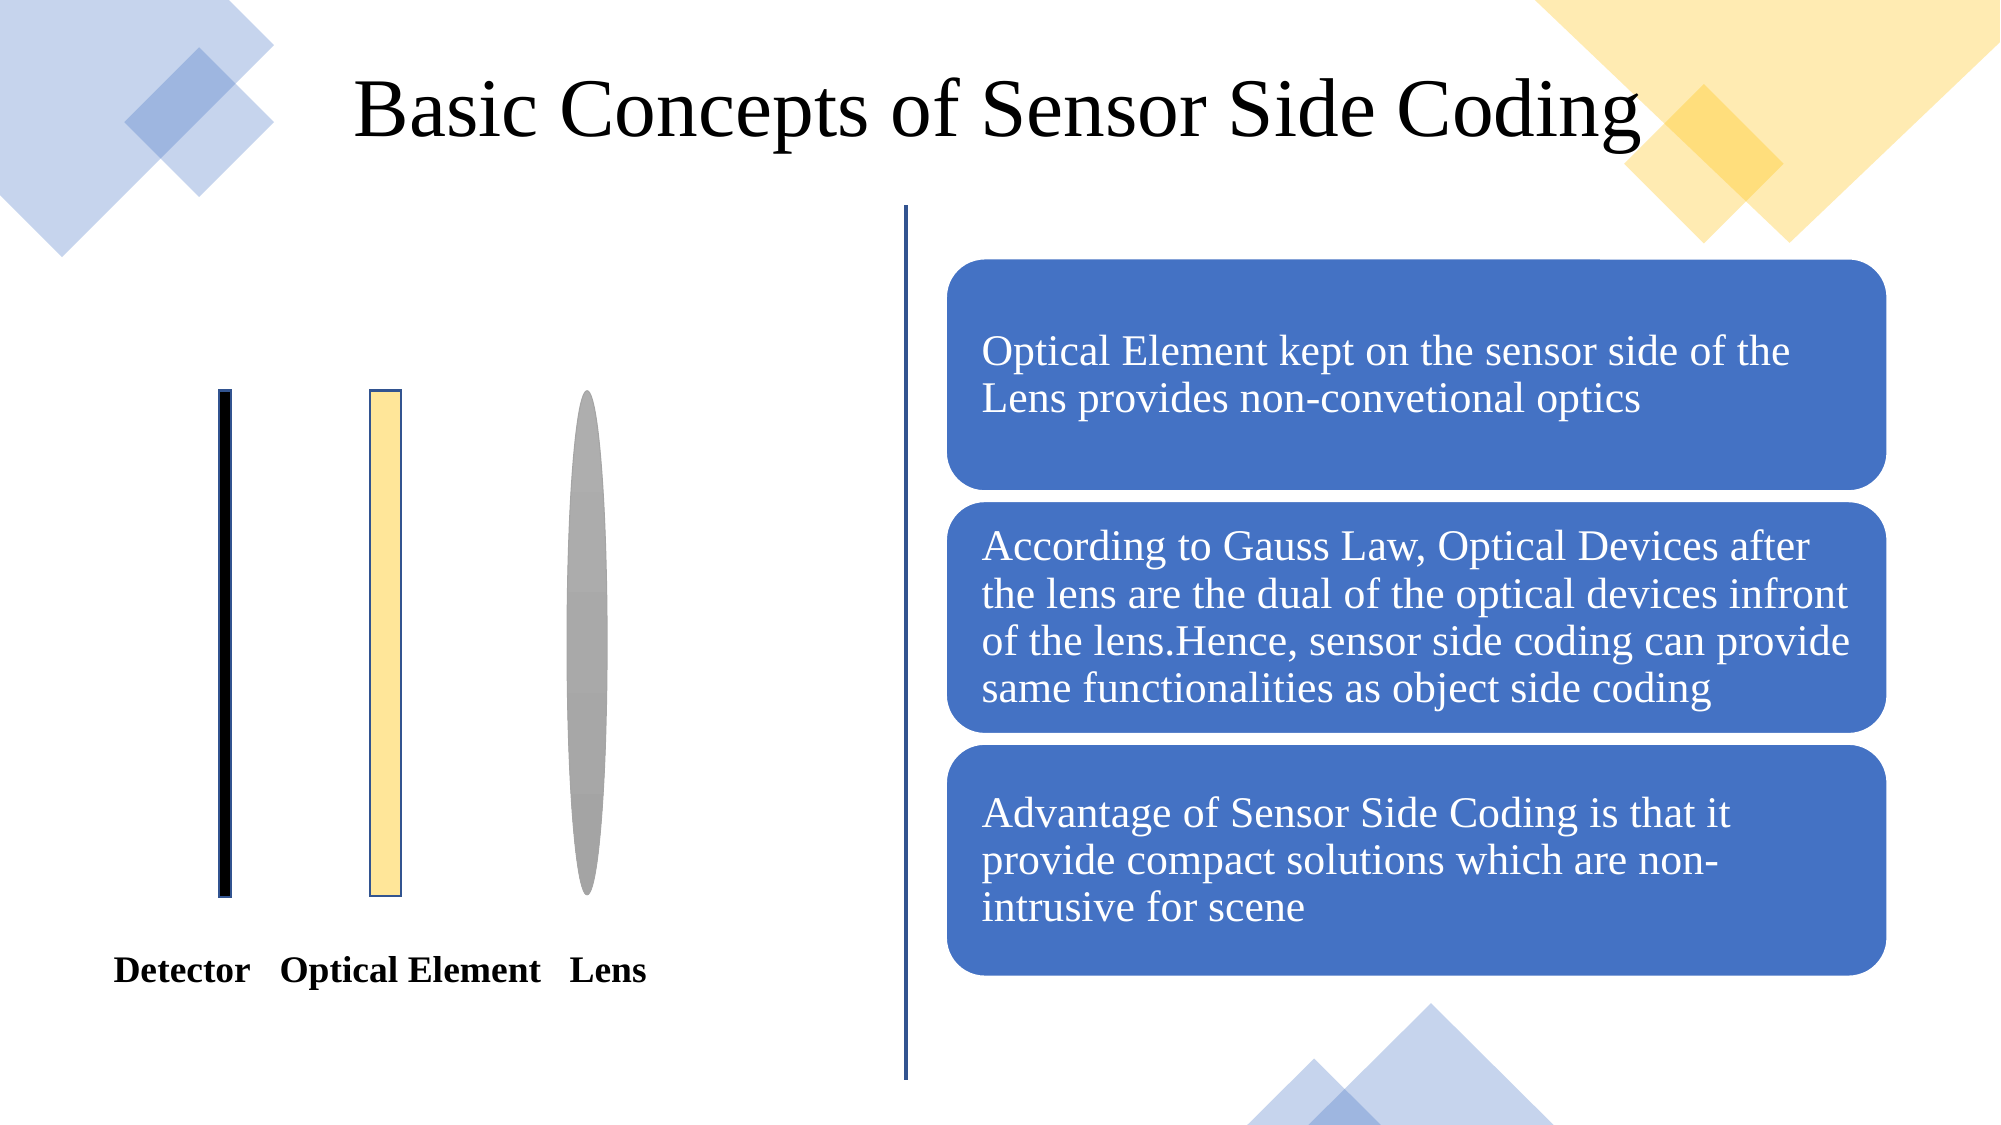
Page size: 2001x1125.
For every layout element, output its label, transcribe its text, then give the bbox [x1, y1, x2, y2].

text_box [1245, 1057, 1383, 1125]
text_box [1533, 0, 2000, 242]
text_box [369, 389, 402, 897]
text_box [0, 0, 276, 259]
text_box [122, 45, 276, 199]
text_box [945, 242, 1888, 994]
text_box [1345, 1001, 1556, 1125]
text_box [1622, 145, 1746, 242]
text_box [218, 389, 232, 898]
text_box [566, 390, 608, 896]
text_box Basic Concepts of Sensor Side Coding [314, 45, 1684, 161]
text_box [904, 205, 908, 1080]
text_box Detector Optical Element Lens [88, 937, 865, 998]
text_box [0, 0, 2000, 1125]
